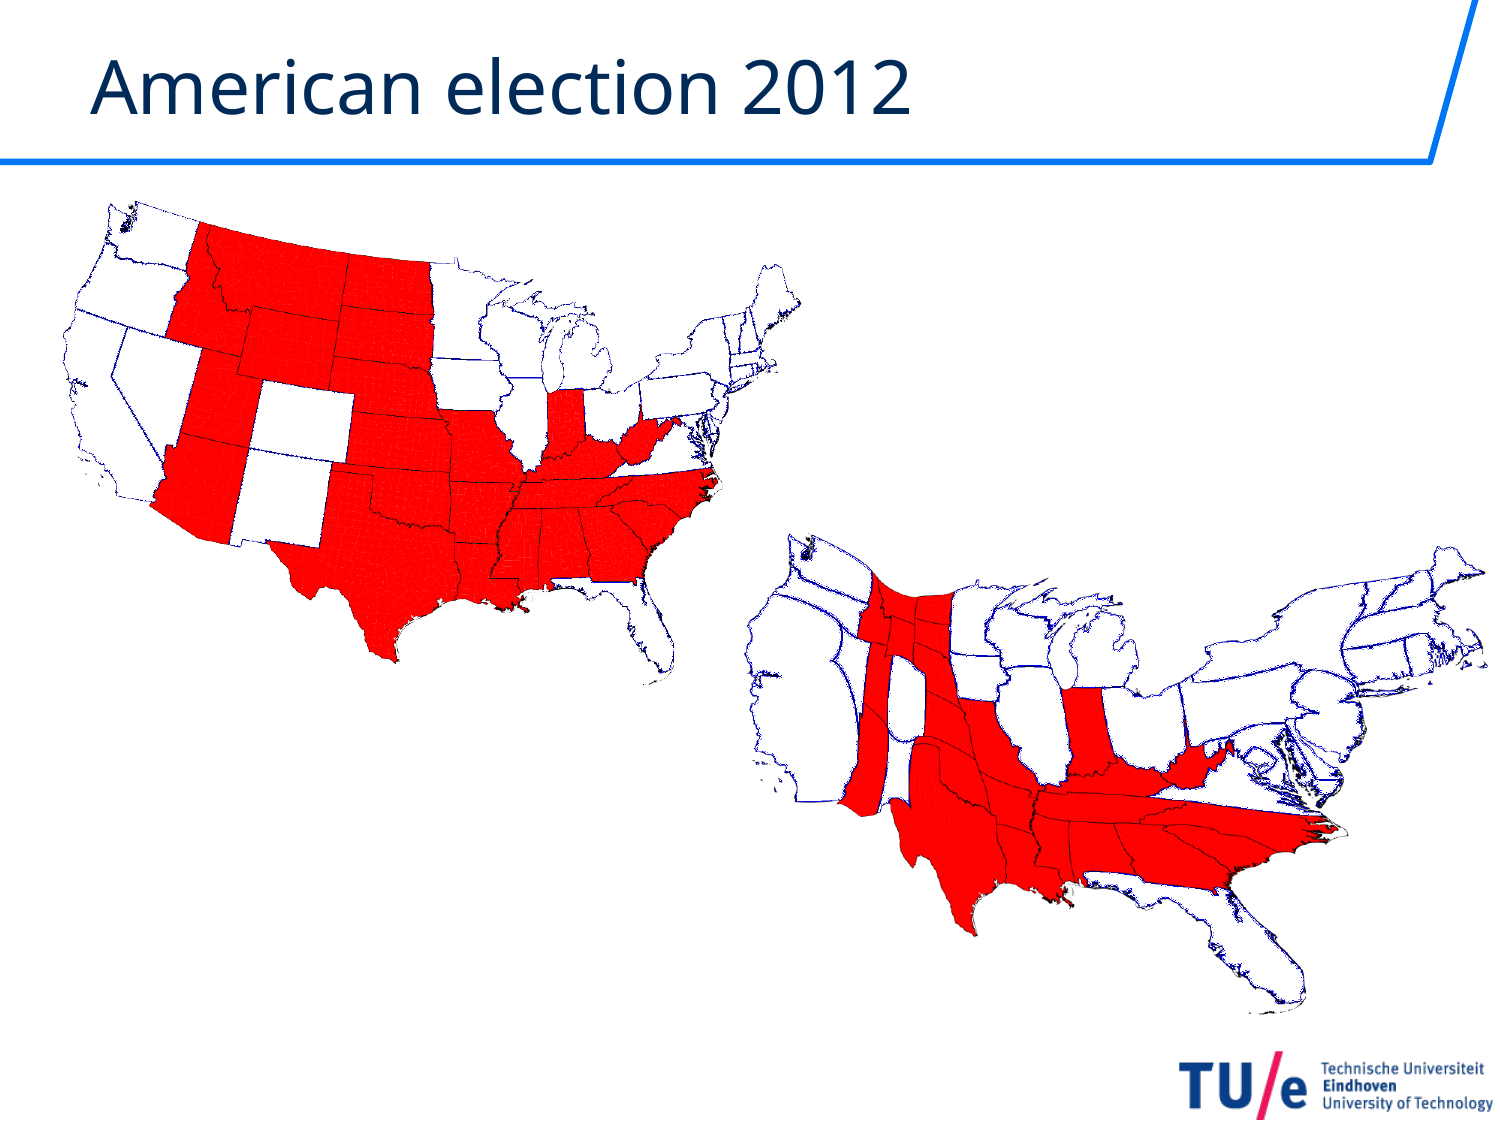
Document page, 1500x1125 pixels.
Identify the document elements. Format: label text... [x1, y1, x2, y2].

picture [1179, 1051, 1493, 1120]
title American election 2012 [74, 30, 1468, 138]
picture [47, 185, 1500, 1027]
